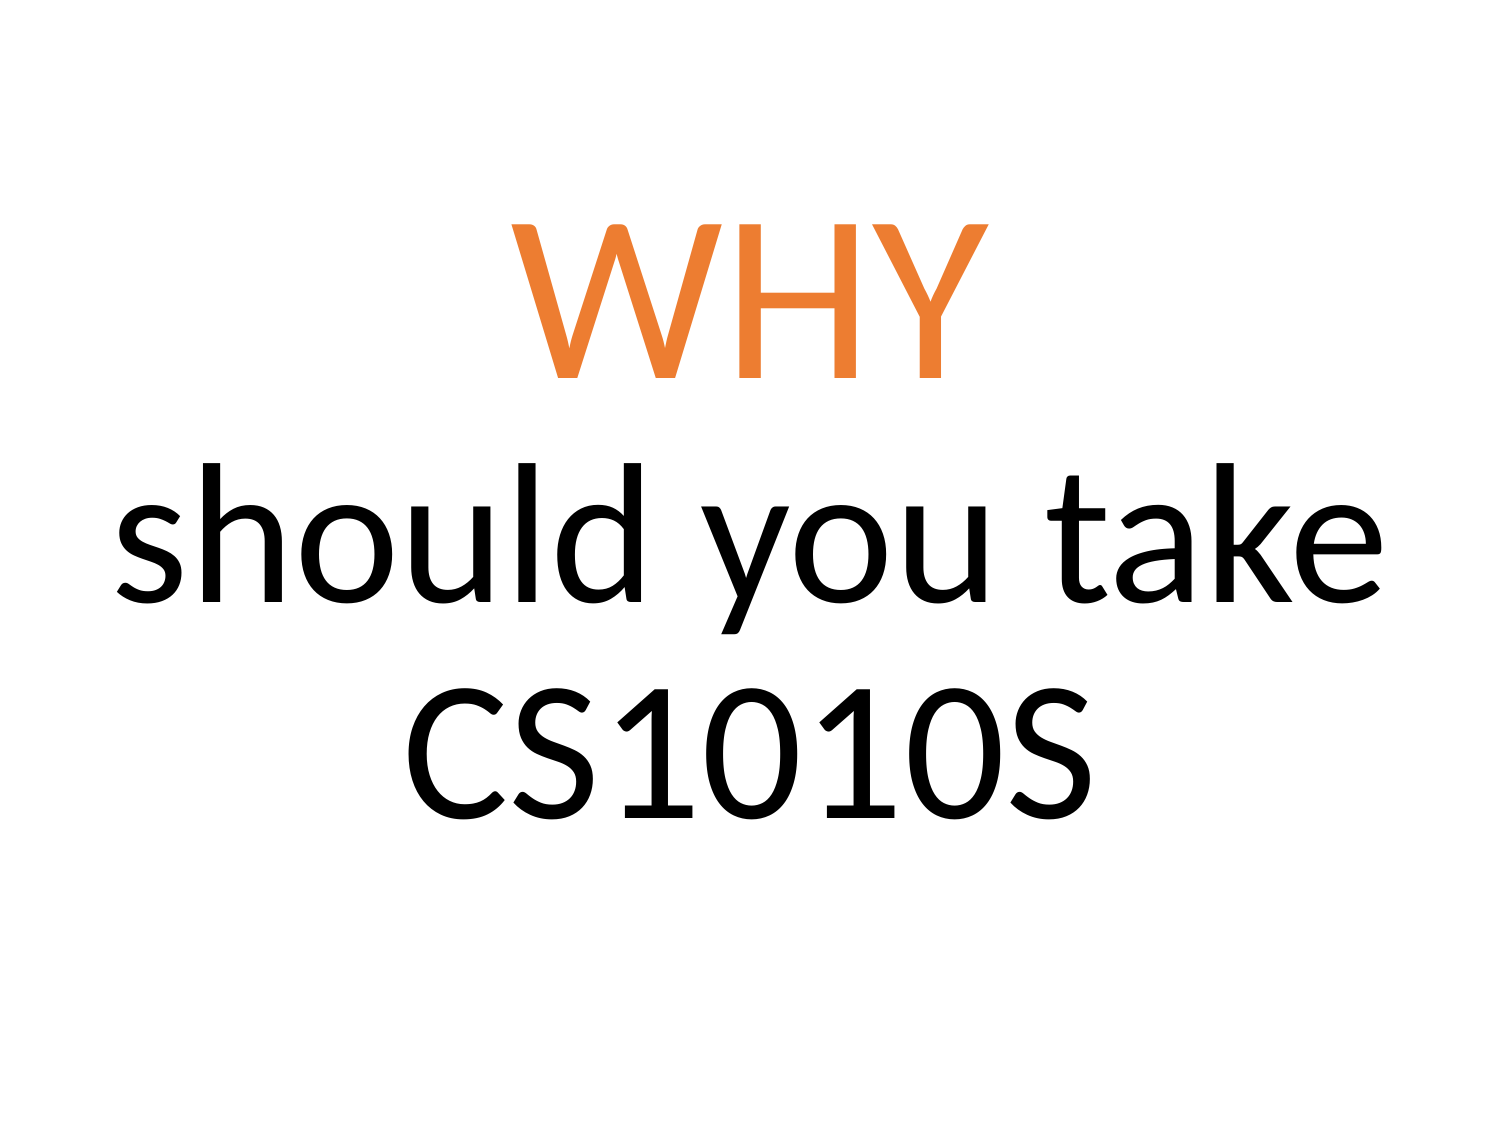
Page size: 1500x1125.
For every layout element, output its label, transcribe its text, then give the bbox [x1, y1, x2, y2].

title WHY should you take CS1010S [102, 63, 1398, 969]
